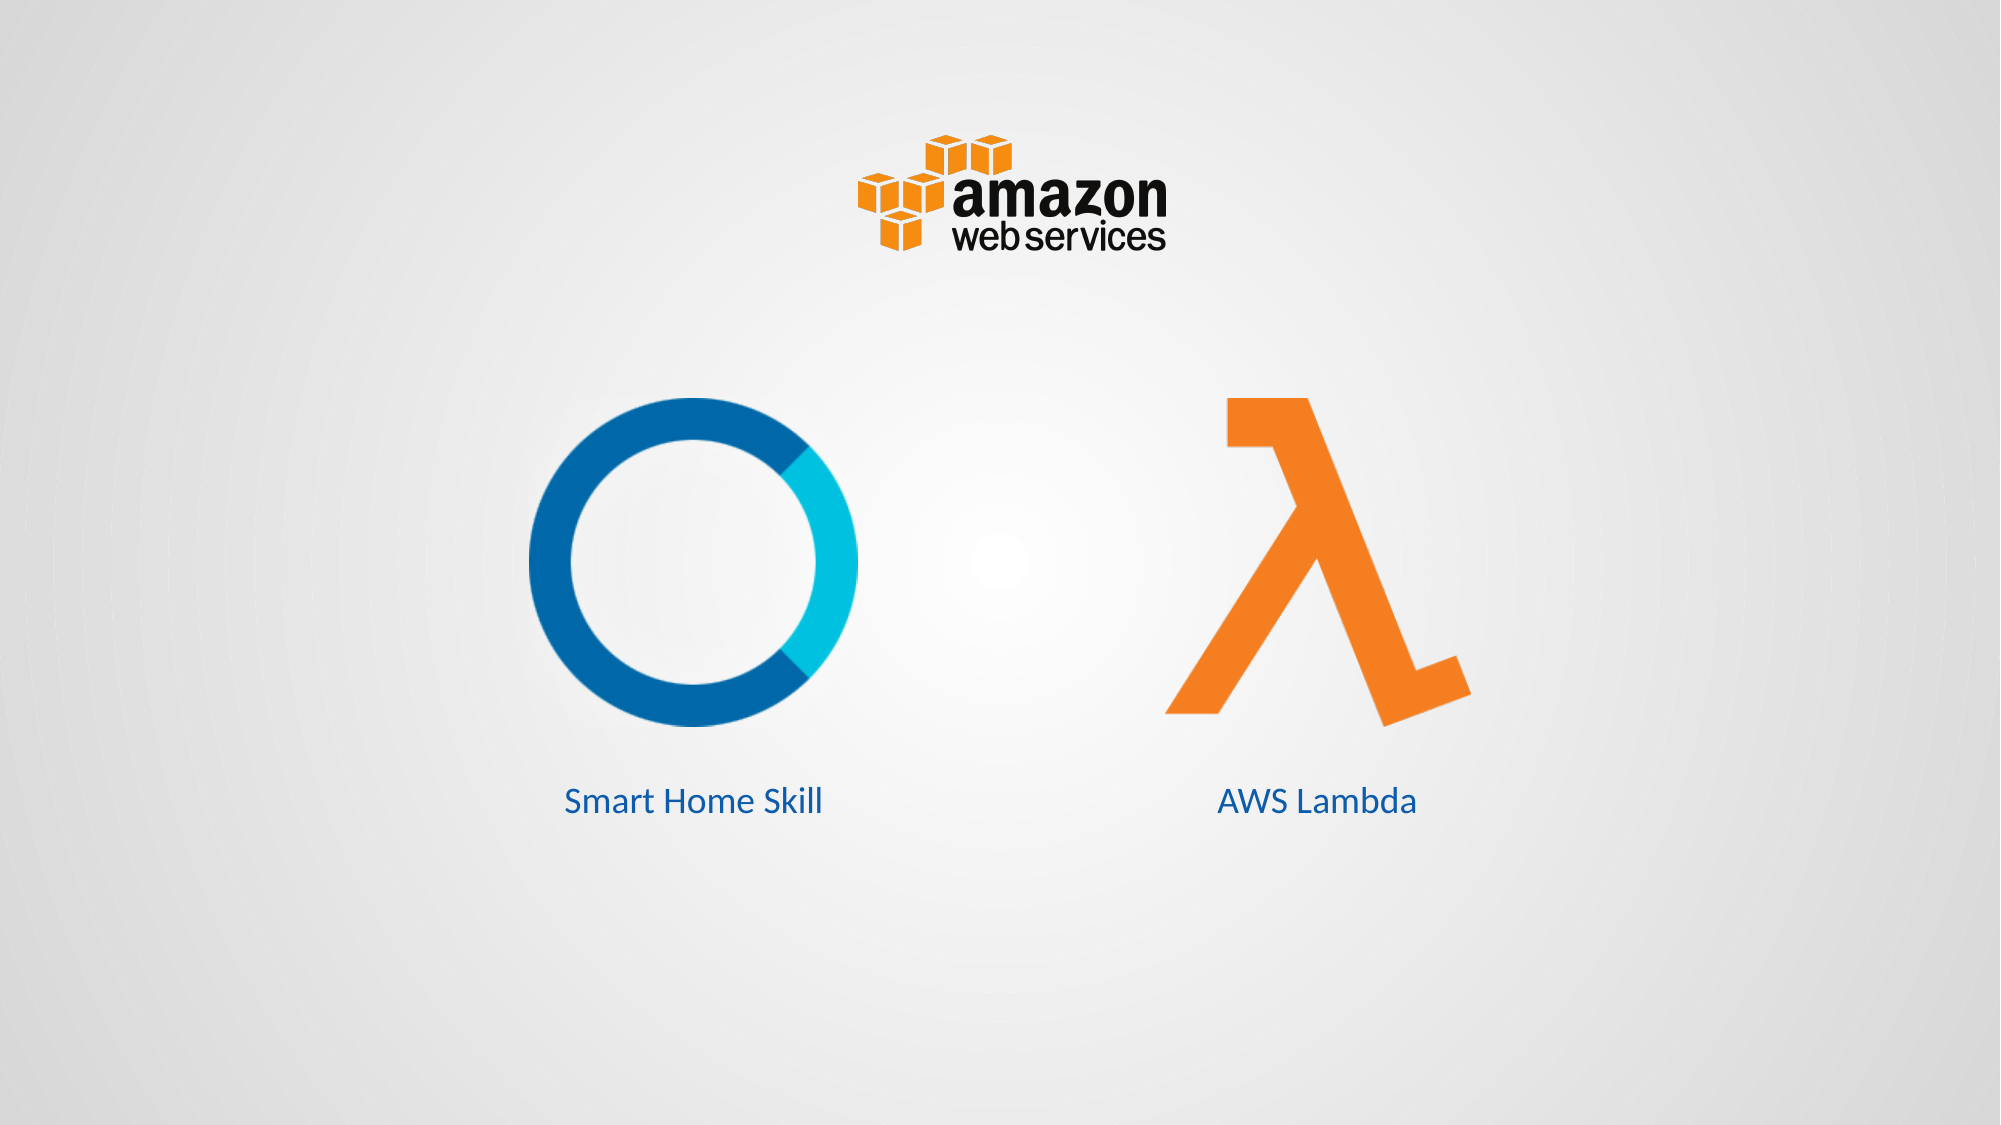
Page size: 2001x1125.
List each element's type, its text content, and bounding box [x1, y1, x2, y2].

text_box Smart Home Skill [549, 768, 839, 829]
text_box AWS Lambda [1201, 768, 1434, 829]
picture [529, 398, 858, 727]
picture [1165, 398, 1471, 727]
picture [857, 135, 1166, 251]
